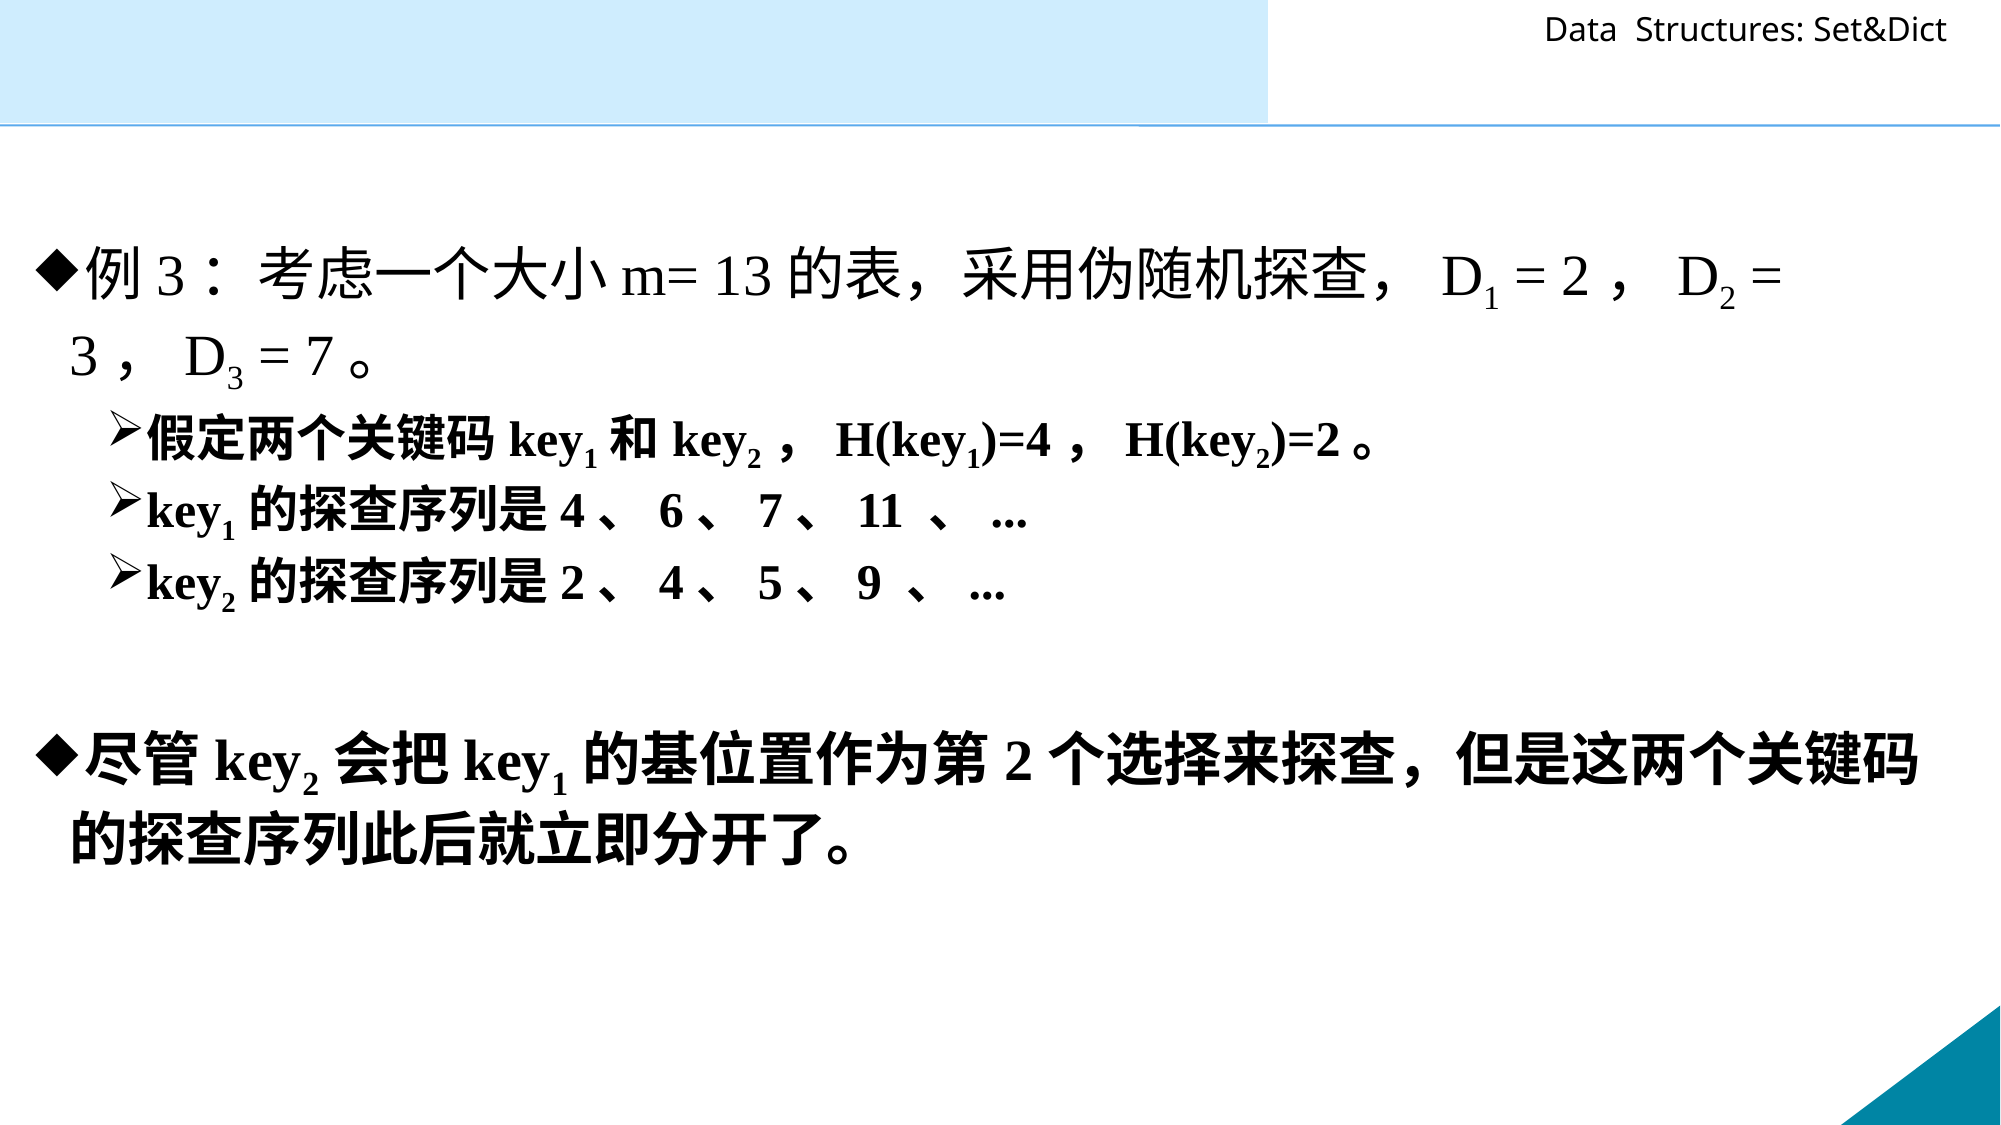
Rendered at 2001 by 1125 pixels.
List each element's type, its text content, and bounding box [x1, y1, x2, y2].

list 例3：考虑一个大小m= 13的表，采用伪随机探查，D1 = 2，D2 = 3，D3 = 7。 假定两个关键码key1和key2，H(key1)=4，H(key2)=2。 key1的探查序列是4、6、7、11 、... key2的探查序列是2、4、5、9 、... 尽管key2会把key1的基位置作为第2个选择来探查，但是这两个关键码的探查序列此后就立即分开了。 [16, 229, 1986, 1024]
